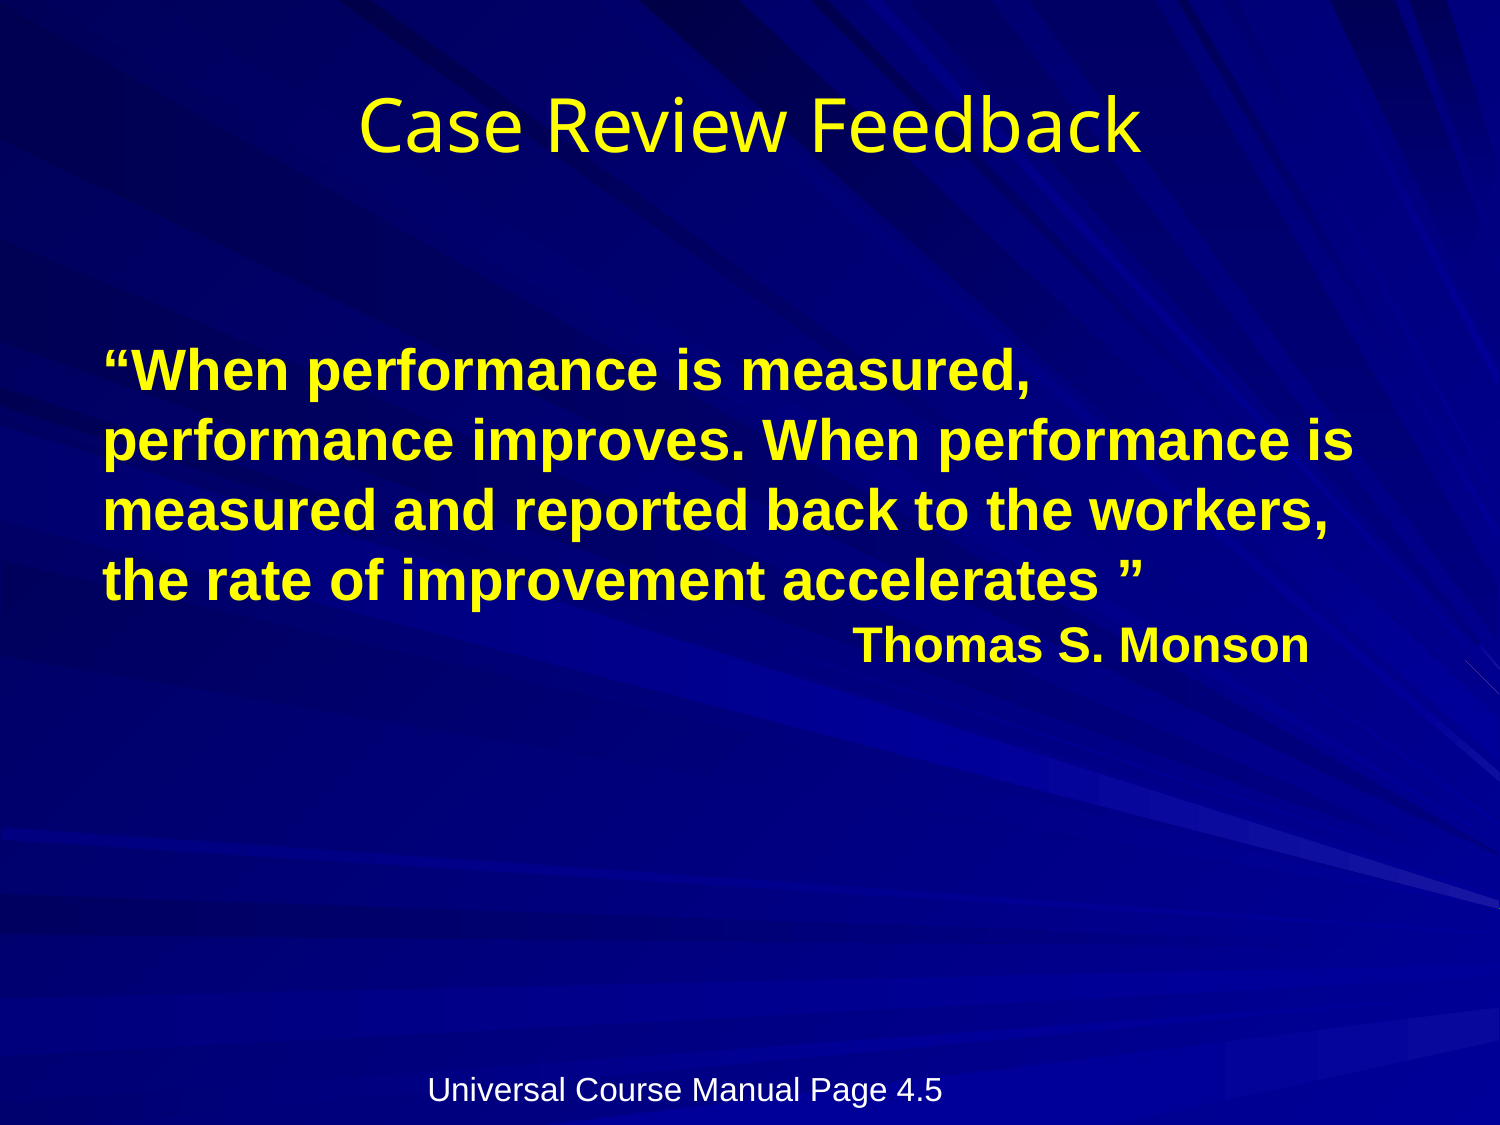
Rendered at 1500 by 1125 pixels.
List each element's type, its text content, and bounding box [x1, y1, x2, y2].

text_box Case Review Feedback [0, 87, 1500, 175]
text_box “When performance is measured, performance improves. When performance is measured and reported back to the workers, the rate of improvement accelerates ” Thomas S. Monson [87, 324, 1395, 680]
text_box Universal Course Manual Page 4.5 [412, 1060, 1100, 1111]
